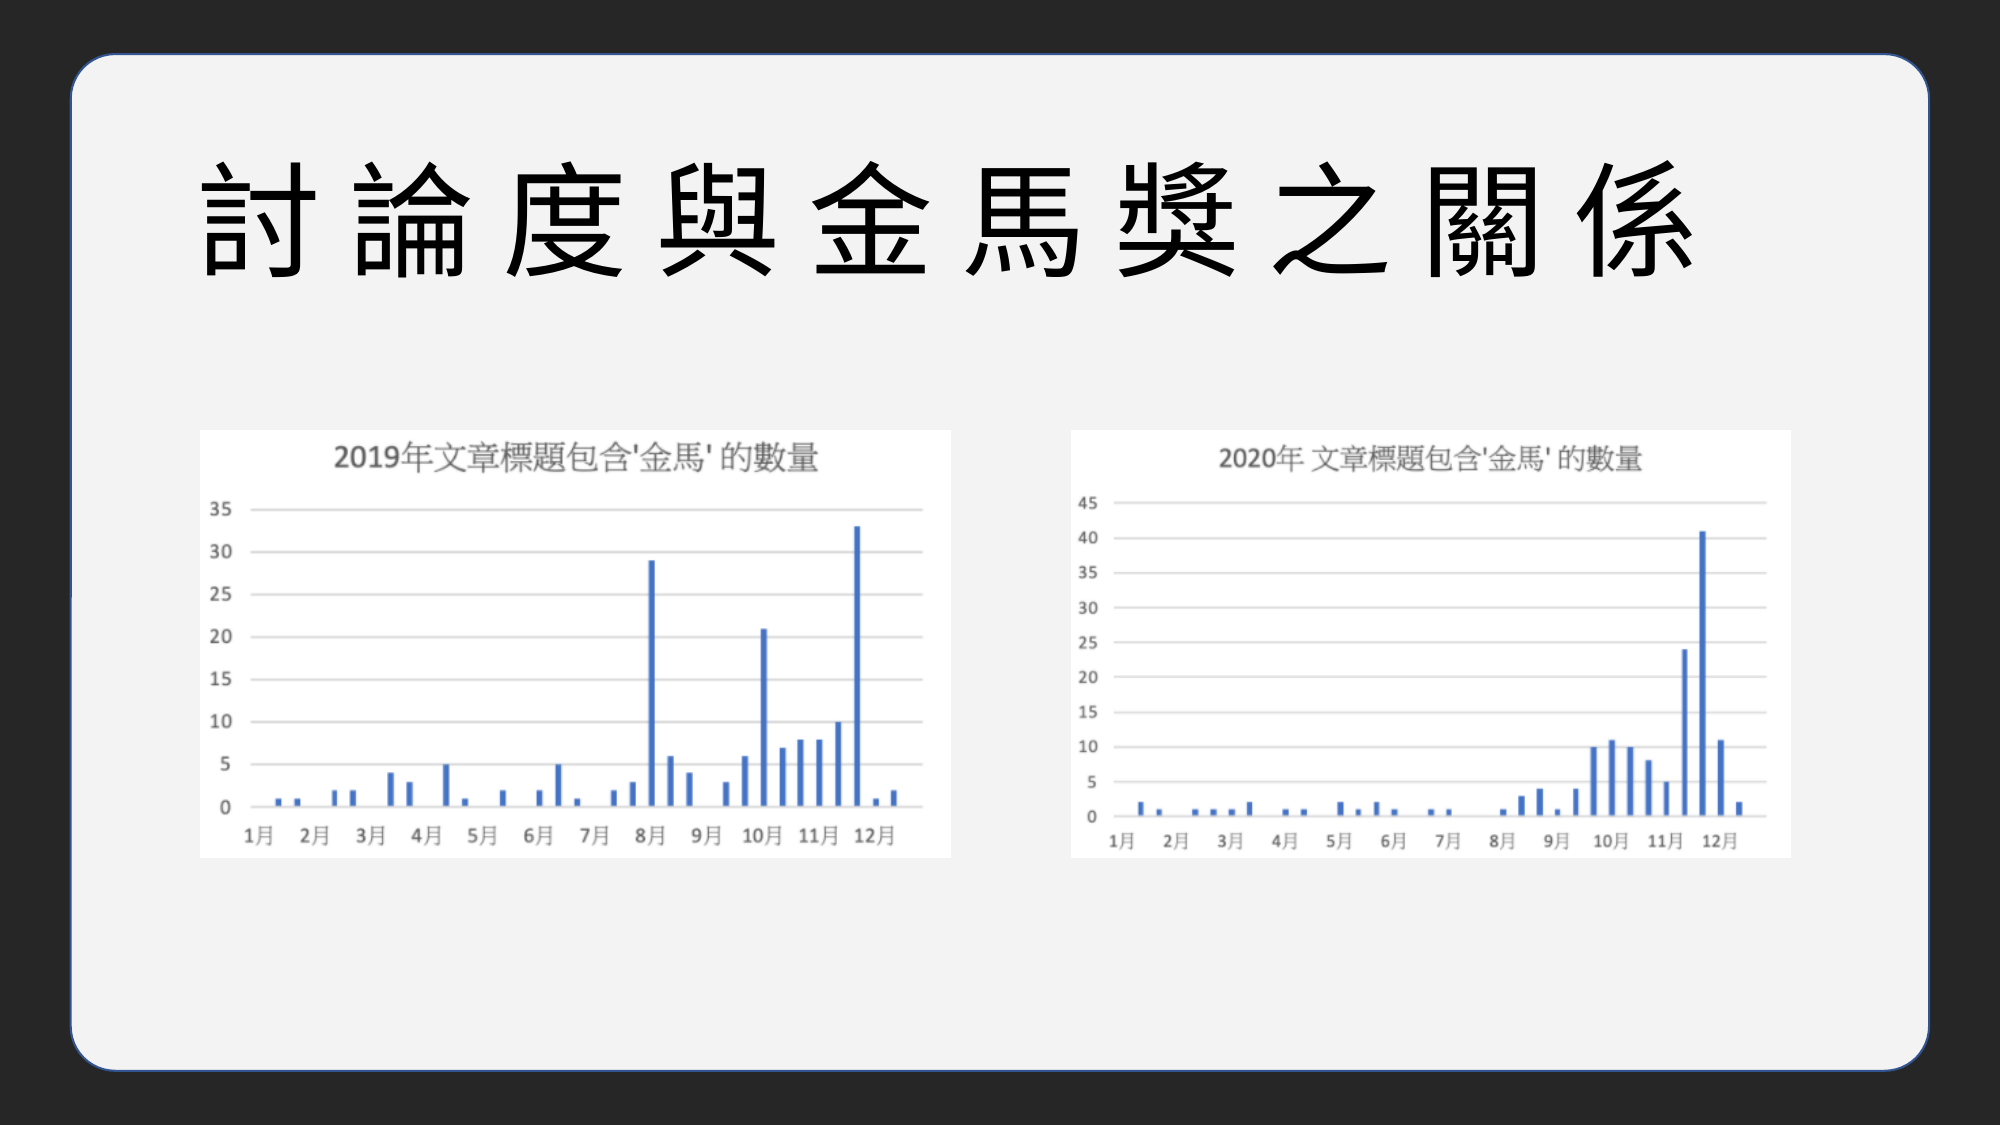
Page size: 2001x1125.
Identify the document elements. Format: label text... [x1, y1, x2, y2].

picture [1071, 430, 1791, 858]
picture [200, 430, 951, 858]
text_box [69, 53, 1931, 1072]
text_box 討 論 度 與 金 馬 獎 之 關 係 [182, 134, 1742, 300]
